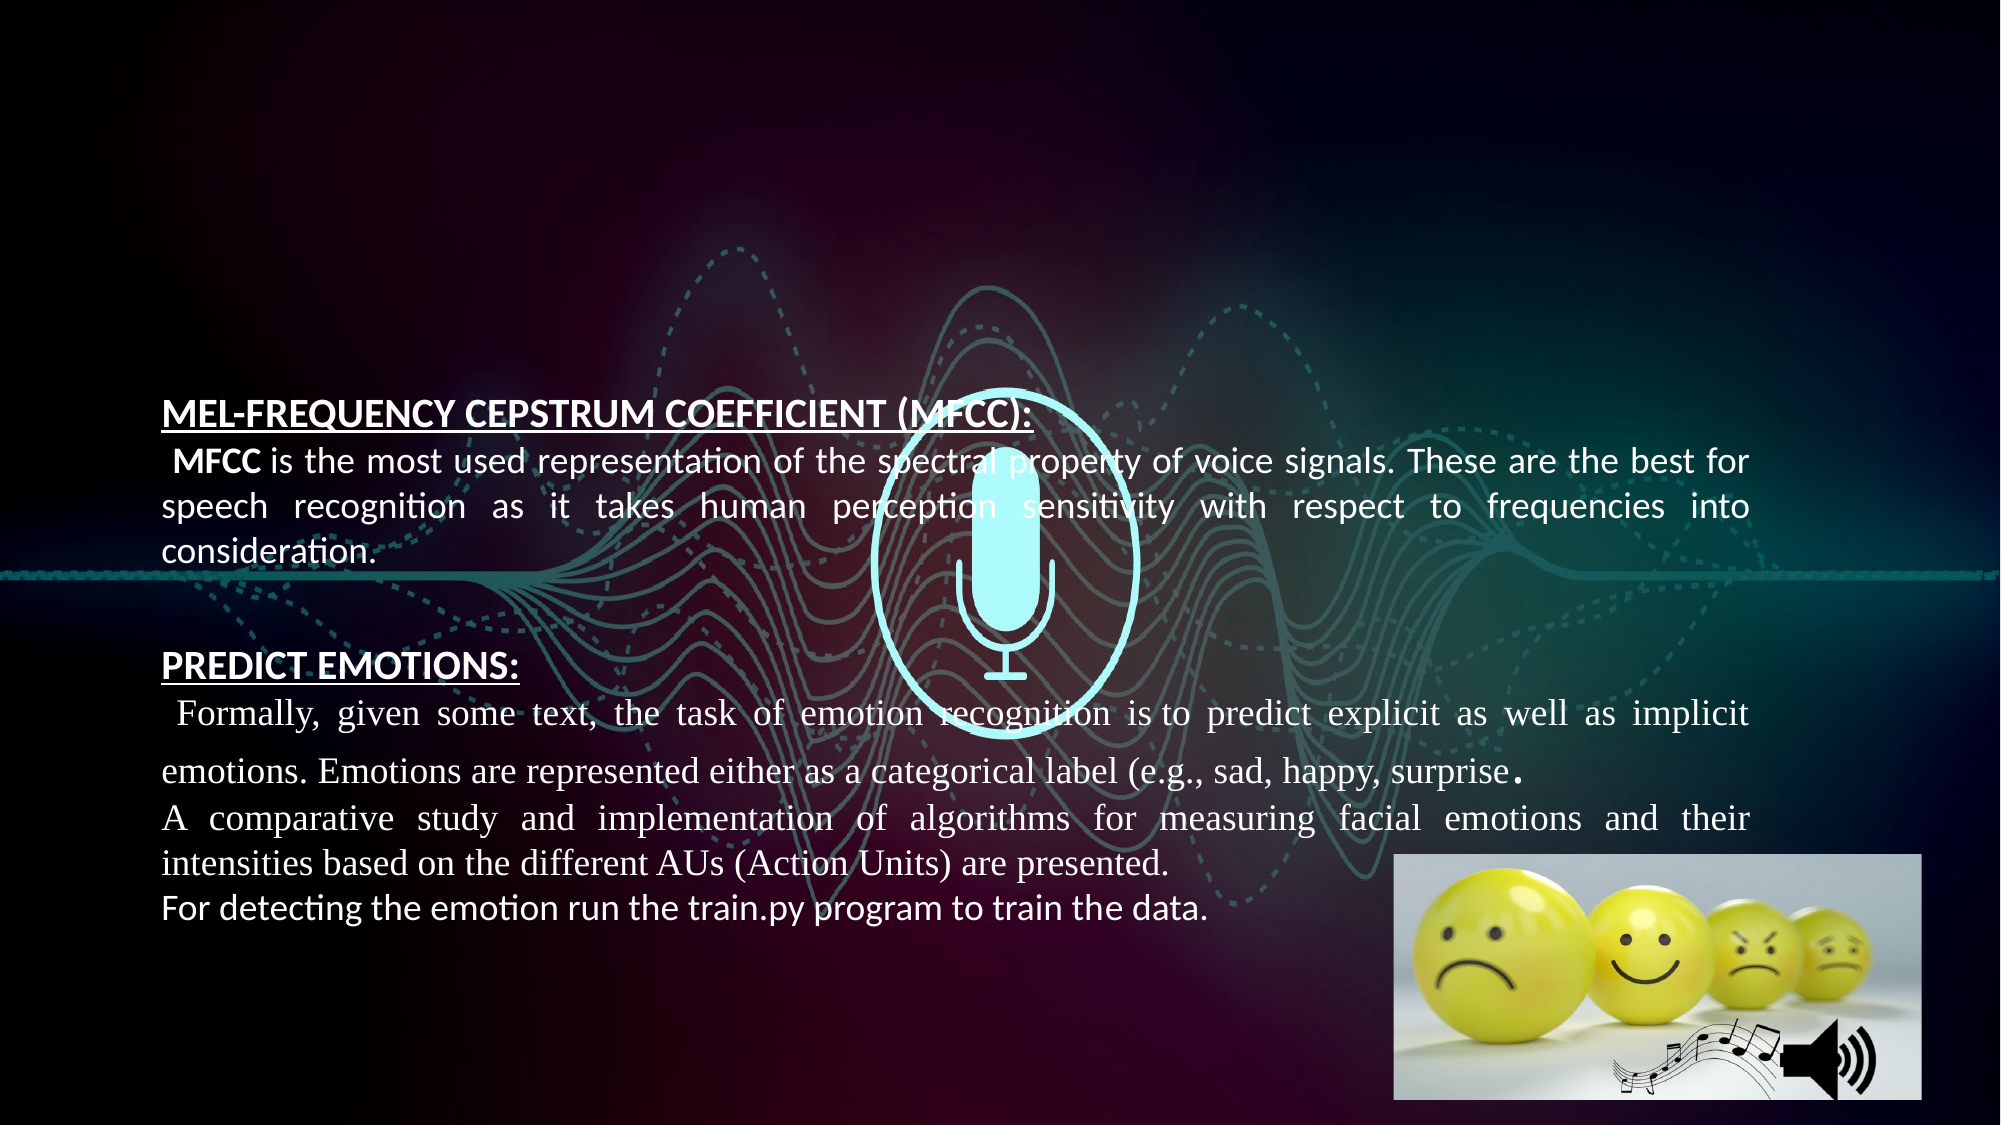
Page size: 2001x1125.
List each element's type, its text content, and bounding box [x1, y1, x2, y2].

text_box MEL-FREQUENCY CEPSTRUM COEFFICIENT (MFCC): MFCC is the most used representation of the spectral property of voice signals. These are the best for speech recognition as it takes human perception sensitivity with respect to frequencies into consideration. PREDICT EMOTIONS: Formally, given some text, the task of emotion recognition is to predict explicit as well as implicit emotions. Emotions are represented either as a categorical label (e.g., sad, happy, surprise. A comparative study and implementation of algorithms for measuring facial emotions and their intensities based on the different AUs (Action Units) are presented. For detecting the emotion run the train.py program to train the data. [146, 378, 1768, 936]
picture [0, 0, 2001, 1125]
